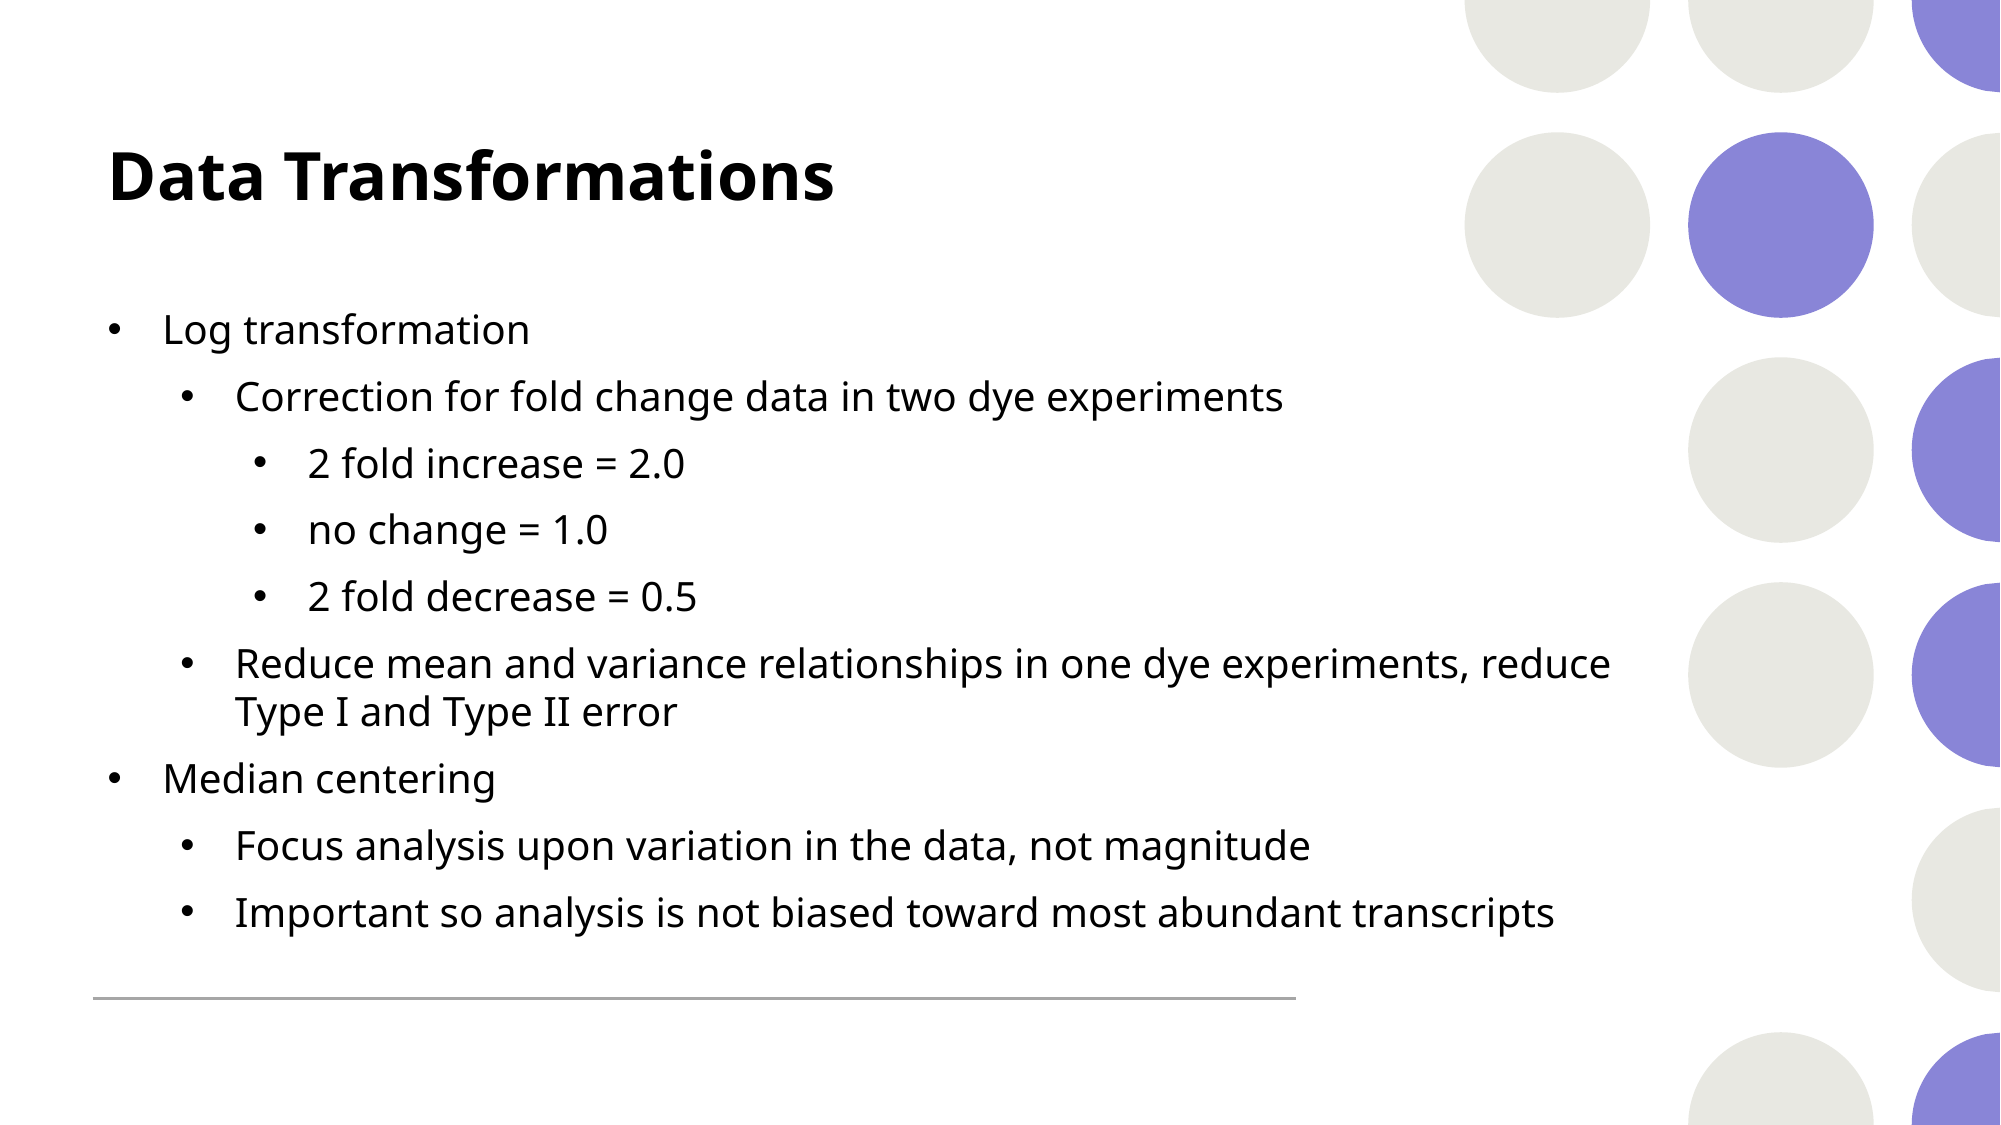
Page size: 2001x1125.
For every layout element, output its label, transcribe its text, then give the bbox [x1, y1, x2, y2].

title Data Transformations [92, 126, 1297, 296]
list Log transformation Correction for fold change data in two dye experiments 2 fold increase = 2.0 no change = 1.0 2 fold decrease = 0.5 Reduce mean and variance relationships in one dye experiments, reduce Type I and Type II error Median centering Focus analysis upon variation in the data, not magnitude Important so analysis is not biased toward most abundant transcripts [92, 296, 1709, 946]
